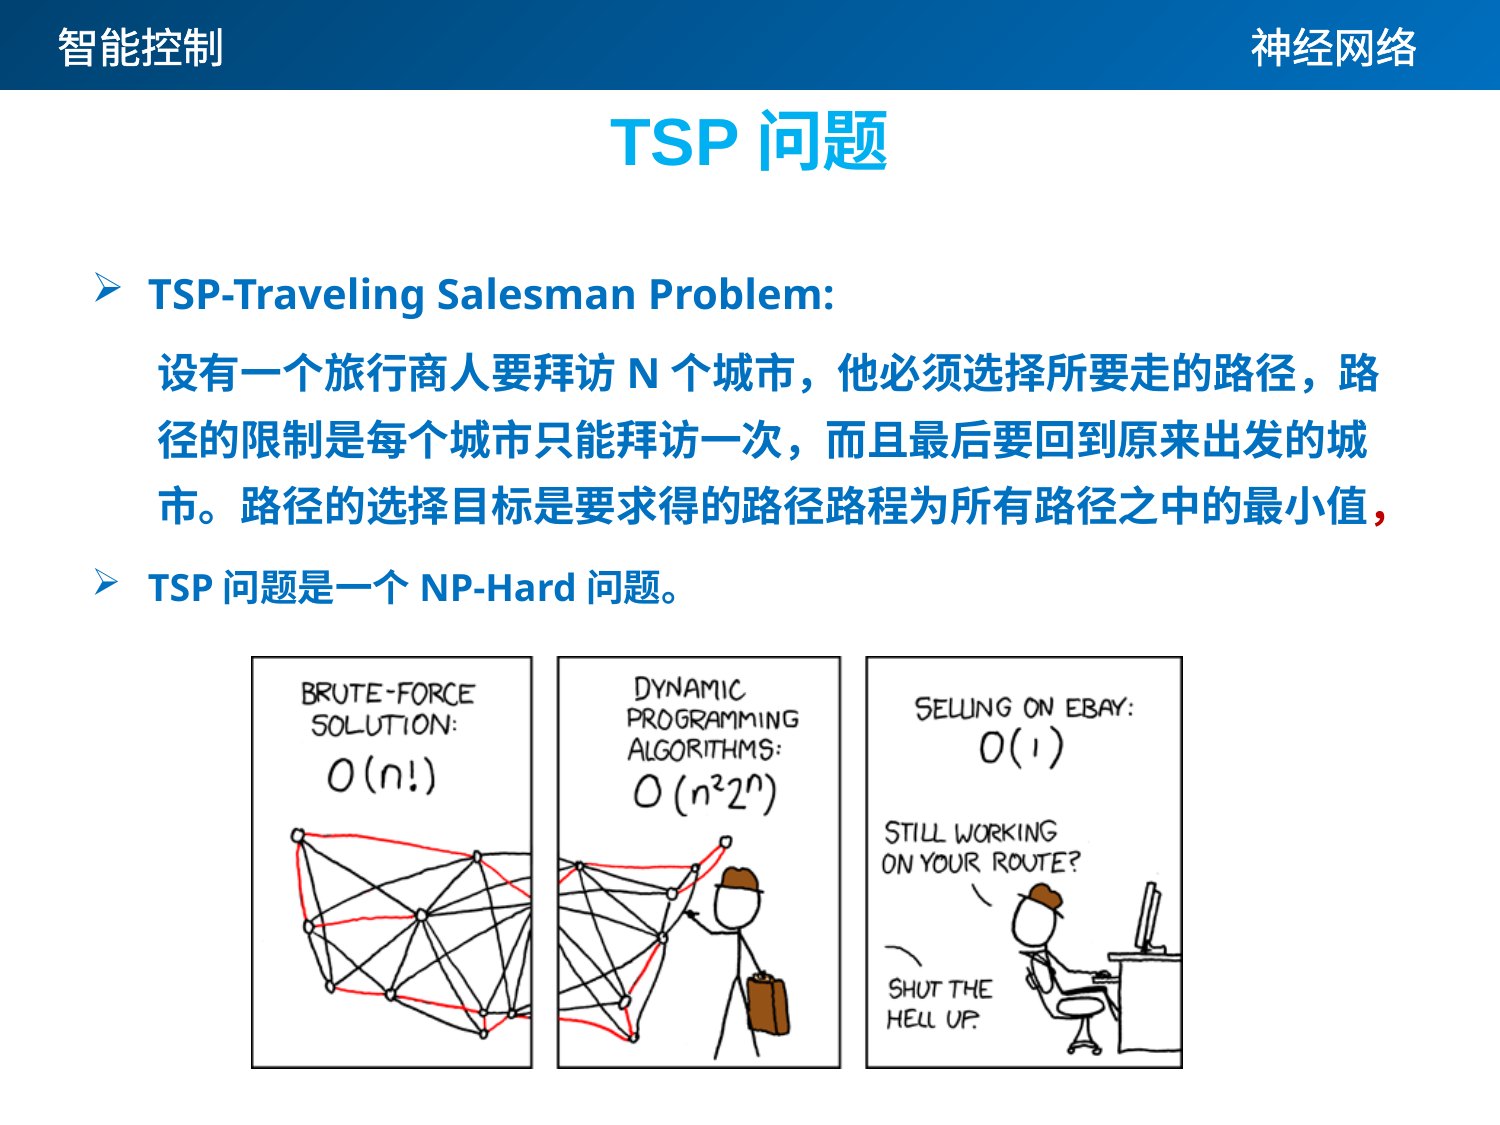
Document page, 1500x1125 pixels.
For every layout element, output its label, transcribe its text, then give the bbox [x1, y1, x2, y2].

picture [251, 656, 1184, 1070]
title TSP问题 [75, 45, 1425, 233]
list TSP-Traveling Salesman Problem: 设有一个旅行商人要拜访N个城市，他必须选择所要走的路径，路径的限制是每个城市只能拜访一次，而且最后要回到原来出发的城市。路径的选择目标是要求得的路径路程为所有路径之中的最小值， TSP问题是一个NP-Hard问题。 [76, 243, 1427, 986]
